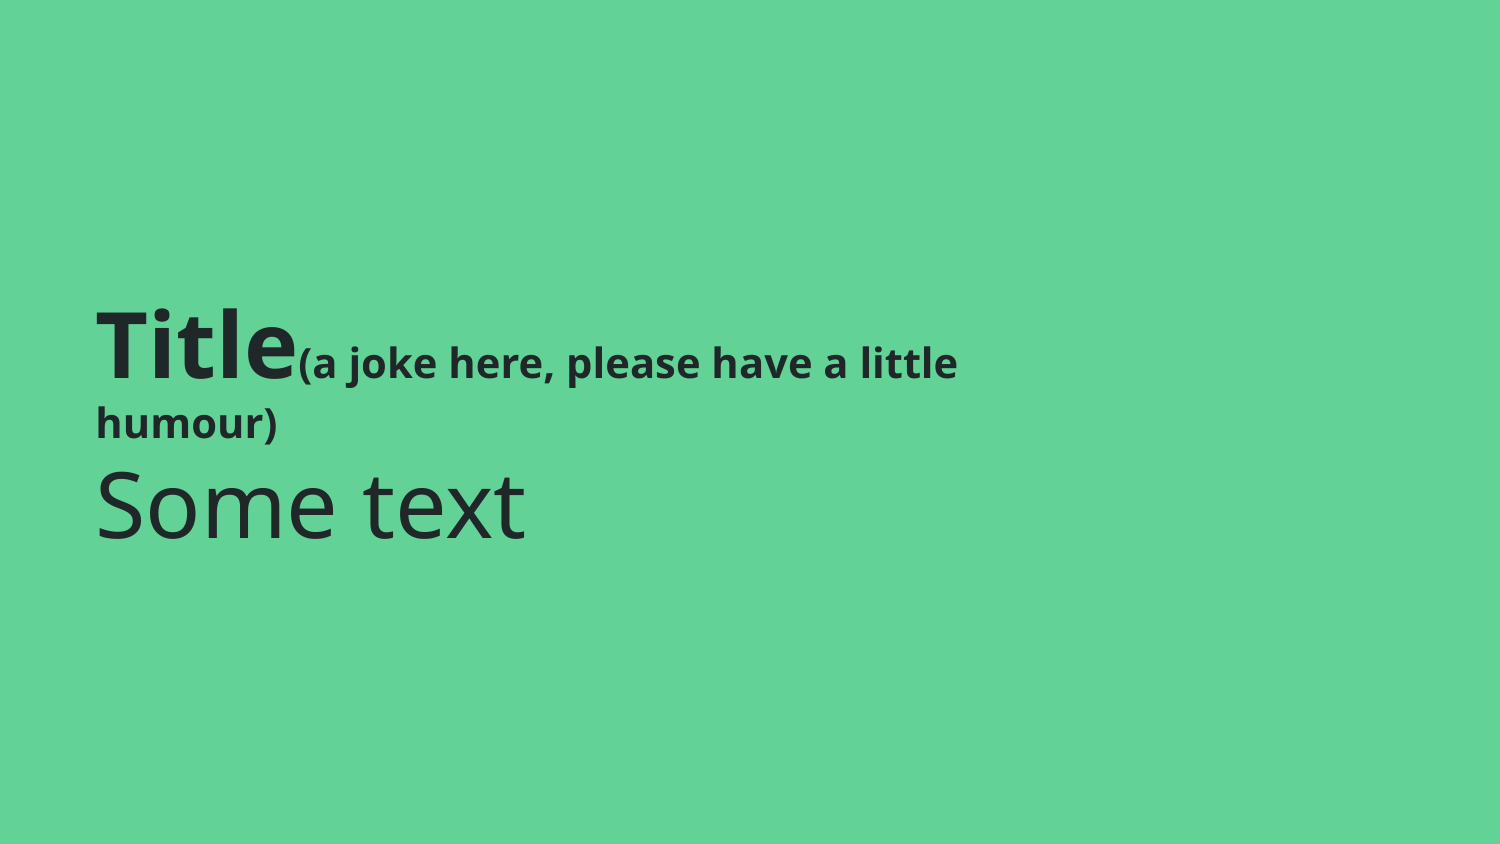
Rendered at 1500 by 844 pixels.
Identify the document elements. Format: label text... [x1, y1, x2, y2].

title Title(a joke here, please have a little humour) Some text [80, 86, 1032, 758]
